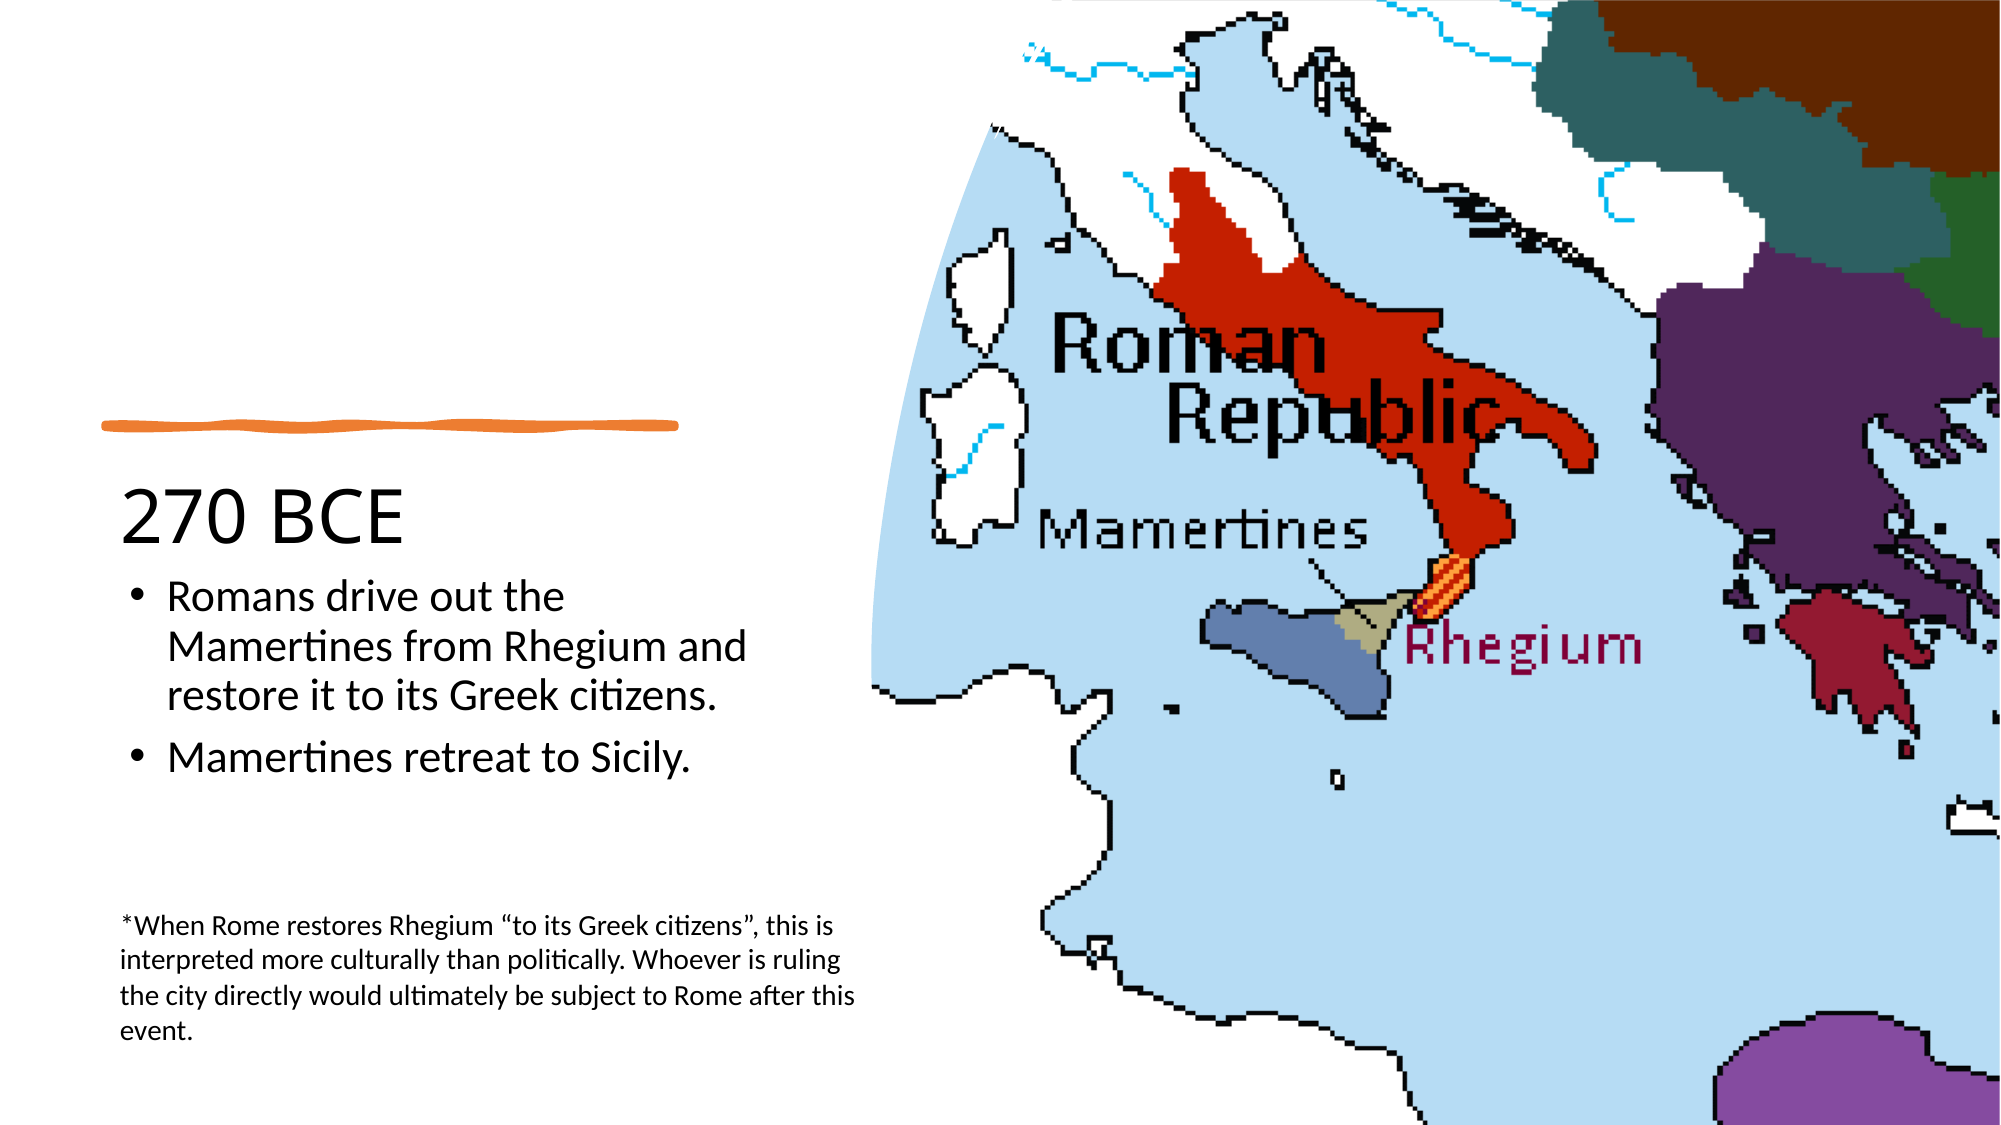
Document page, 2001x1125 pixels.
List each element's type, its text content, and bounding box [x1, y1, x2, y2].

text_box 270 BCE Romans drive out the Mamertines from Rhegium and restore it to its Greek citizens. Mamertines retreat to Sicily. [104, 471, 802, 1016]
text_box [0, 0, 871, 1125]
text_box [103, 421, 676, 431]
text_box *When Rome restores Rhegium “to its Greek citizens”, this is interpreted more culturally than politically. Whoever is ruling the city directly would ultimately be subject to Rome after this event. [105, 898, 871, 1054]
picture [871, 0, 2000, 1125]
